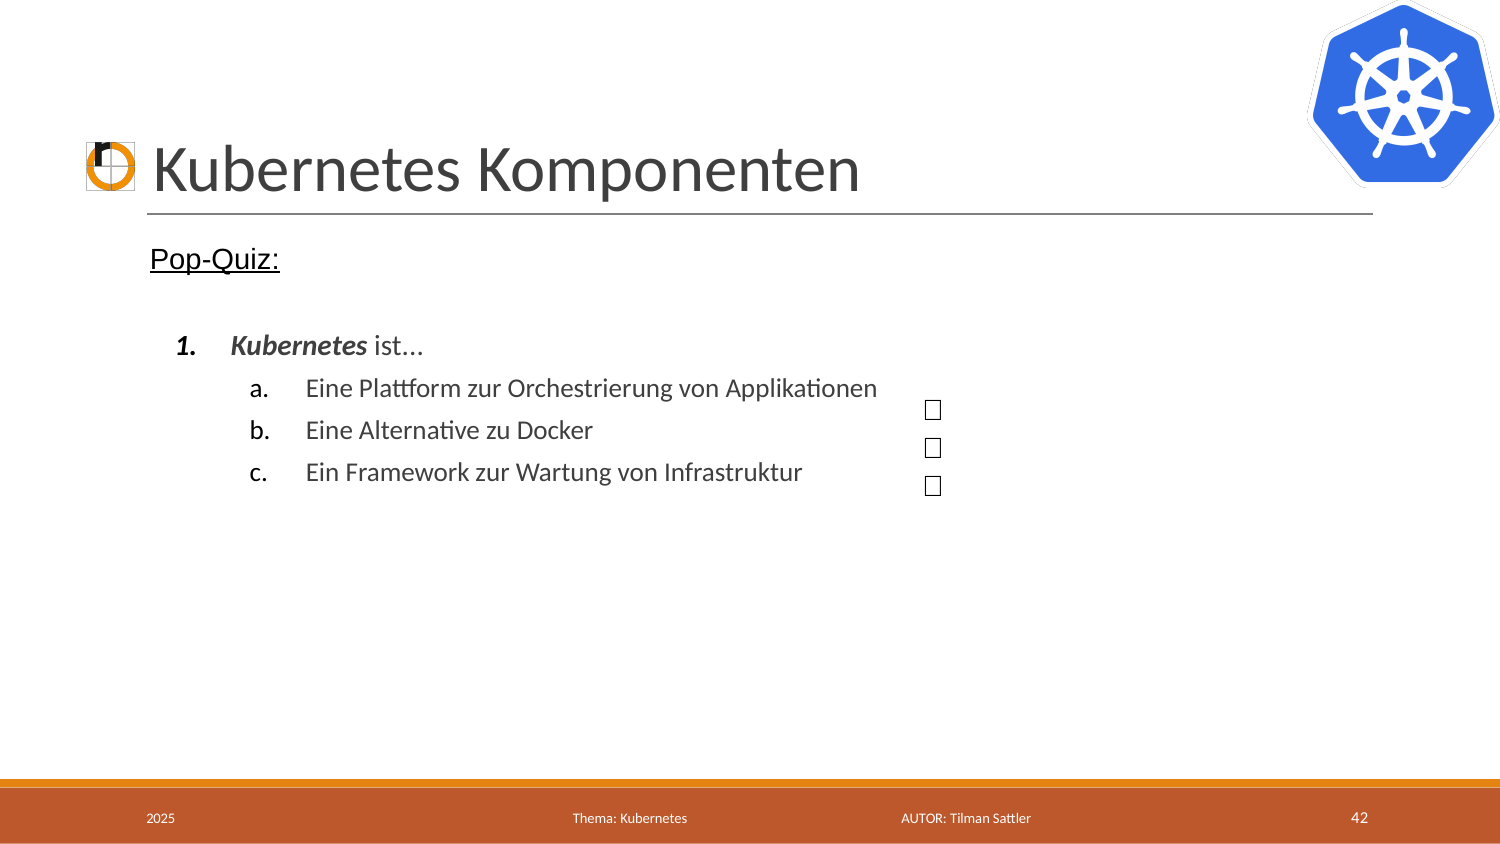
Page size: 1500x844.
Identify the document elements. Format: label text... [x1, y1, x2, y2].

text_box Pop-Quiz: [134, 233, 796, 283]
slide_number 2025 [135, 794, 440, 840]
text_box ✅ [907, 383, 960, 421]
title Kubernetes Komponenten [141, 32, 1380, 211]
text_box ❌ [907, 421, 960, 460]
footer Thema: Kubernetes AUTOR: Tilman Sattler [453, 794, 1152, 840]
text_box ❌ [907, 460, 960, 510]
list Kubernetes ist... Eine Plattform zur Orchestrierung von Applikationen Eine Alternative zu Docker Ein Framework zur Wartung von Infrastruktur [135, 324, 1373, 723]
slide_number 42 [1218, 794, 1380, 840]
picture [83, 141, 136, 191]
picture [1307, 0, 1500, 188]
